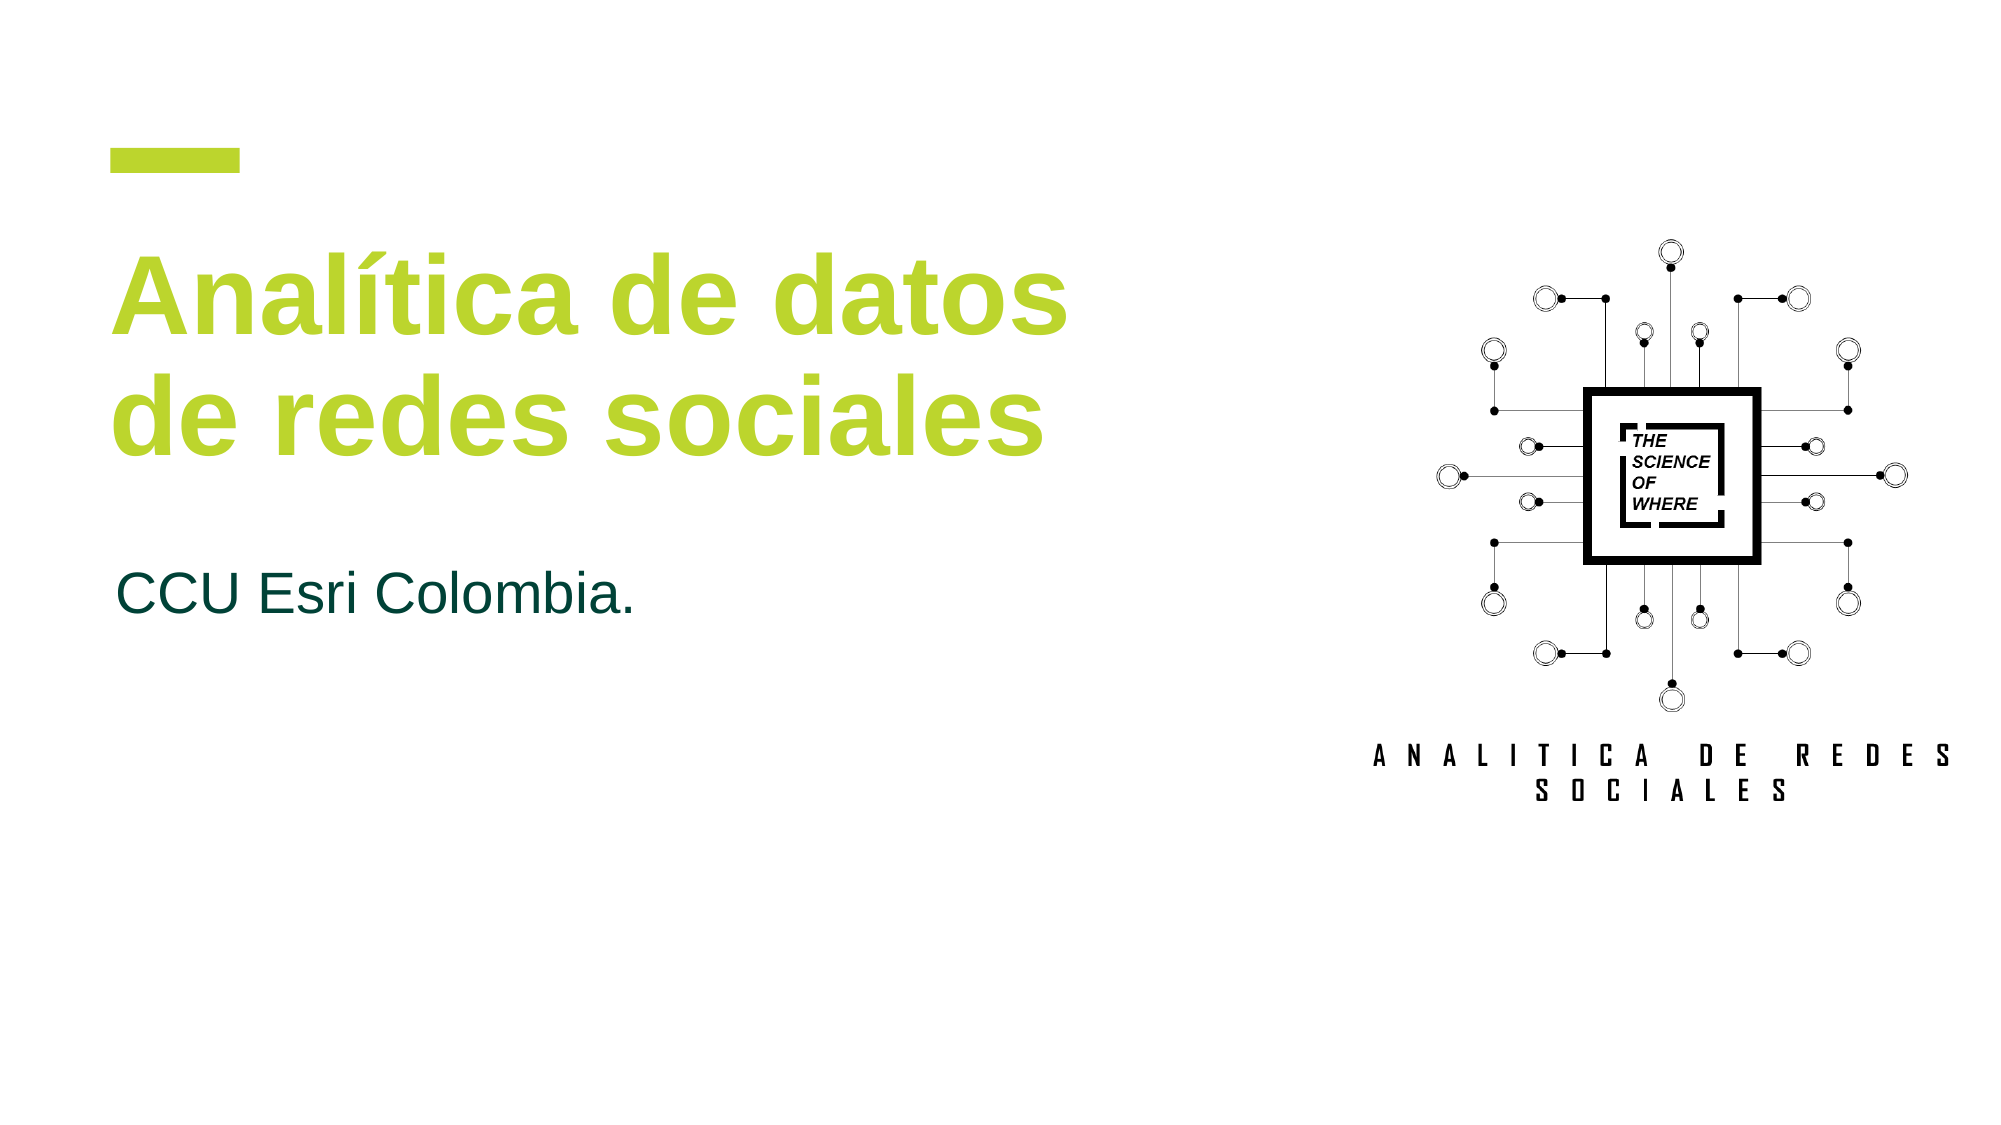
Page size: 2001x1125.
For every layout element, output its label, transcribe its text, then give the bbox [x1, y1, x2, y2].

subtitle CCU Esri Colombia. [100, 556, 1086, 890]
title Analítica de datos de redes sociales [94, 171, 1220, 488]
picture [1354, 239, 1957, 824]
